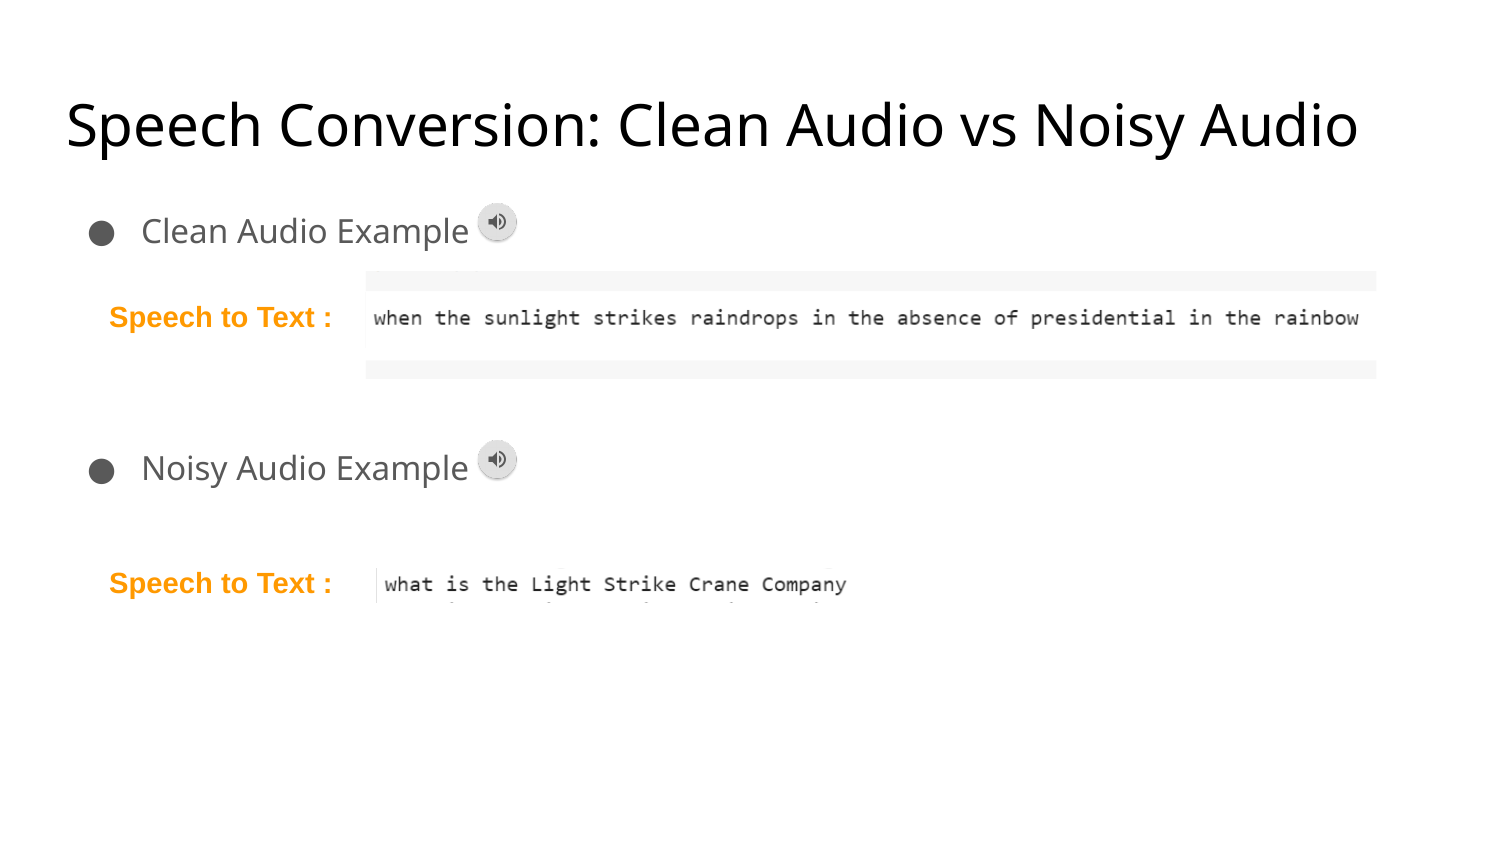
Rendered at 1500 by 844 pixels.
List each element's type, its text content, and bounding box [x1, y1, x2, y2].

list Clean Audio Example Noisy Audio Example [51, 189, 1449, 750]
text_box Speech to Text : [94, 283, 355, 341]
picture [365, 271, 1377, 379]
title Speech Conversion: Clean Audio vs Noisy Audio [51, 72, 1449, 167]
text_box Speech to Text : [94, 549, 355, 608]
picture [474, 199, 520, 244]
picture [474, 436, 520, 482]
picture [375, 567, 886, 604]
